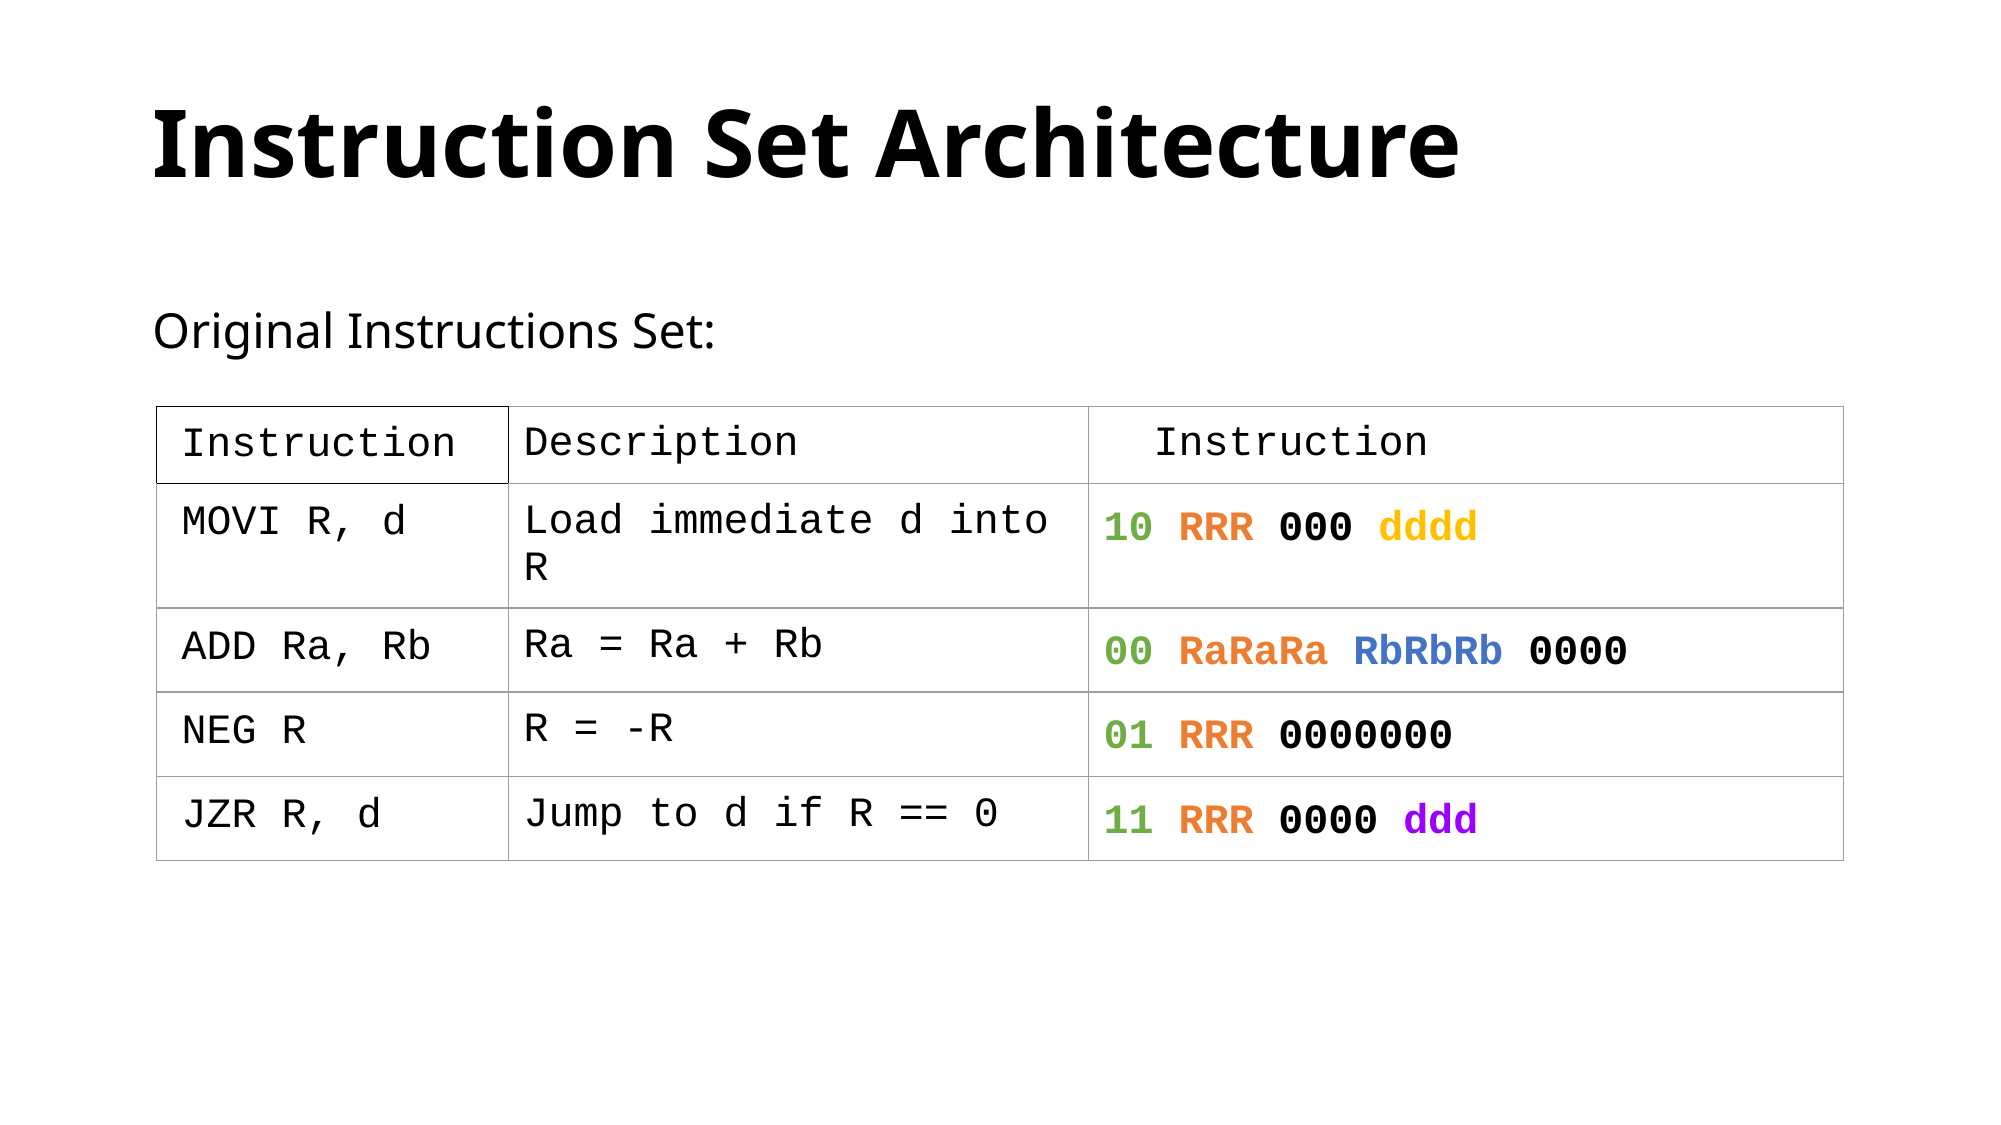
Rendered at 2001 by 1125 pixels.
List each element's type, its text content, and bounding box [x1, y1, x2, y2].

table_header Instruction [157, 407, 508, 483]
table_cell R = -R [509, 693, 1088, 776]
table_cell NEG R [157, 693, 508, 776]
table_cell 01 RRR 0000000 [1089, 693, 1843, 776]
table_cell 10 RRR 000 dddd [1089, 484, 1843, 607]
table_cell Load immediate d into R [509, 484, 1088, 607]
title Instruction Set Architecture [137, 59, 1863, 278]
list Original Instructions Set: [137, 299, 1863, 1014]
table_cell ADD Ra, Rb [157, 609, 508, 691]
table_cell JZR R, d [157, 777, 508, 860]
table_cell Jump to d if R == 0 [509, 777, 1088, 860]
table_header Description [509, 407, 1088, 483]
table_cell MOVI R, d [157, 484, 508, 607]
table_cell 11 RRR 0000 ddd [1089, 777, 1843, 860]
table_header Instruction [1089, 407, 1843, 483]
table_cell 00 RaRaRa RbRbRb 0000 [1089, 609, 1843, 691]
table_cell Ra = Ra + Rb [509, 609, 1088, 691]
